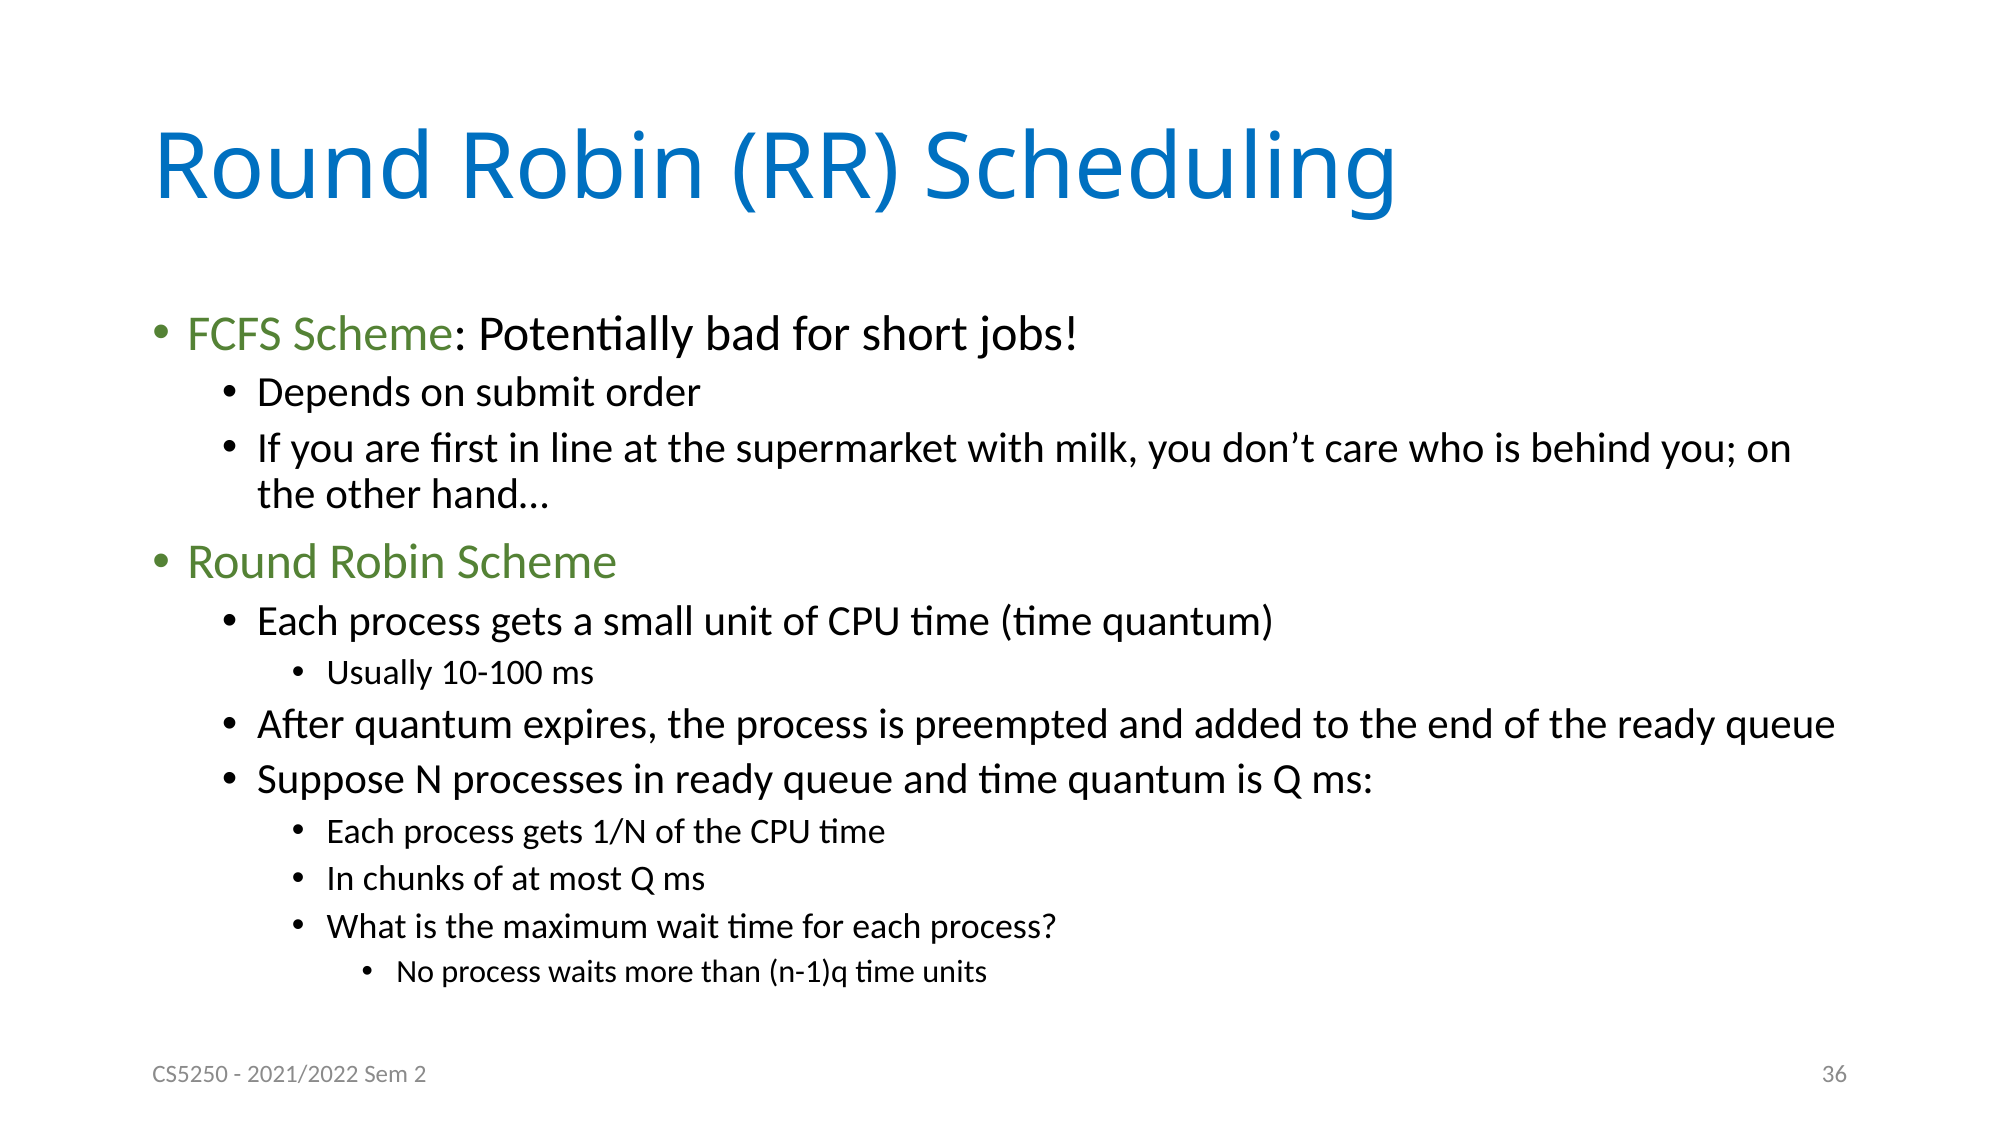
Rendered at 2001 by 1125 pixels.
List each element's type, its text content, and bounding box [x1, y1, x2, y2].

slide_number 36 [1412, 1042, 1863, 1103]
title Round Robin (RR) Scheduling [137, 59, 1863, 278]
slide_number CS5250 - 2021/2022 Sem 2 [137, 1042, 588, 1103]
list FCFS Scheme: Potentially bad for short jobs! Depends on submit order If you are first in line at the supermarket with milk, you don’t care who is behind you; on the other hand… Round Robin Scheme Each process gets a small unit of CPU time (time quantum) Usually 10-100 ms After quantum expires, the process is preempted and added to the end of the ready queue Suppose N processes in ready queue and time quantum is Q ms: Each process gets 1/N of the CPU time In chunks of at most Q ms What is the maximum wait time for each process? No process waits more than (n-1)q time units [137, 299, 1863, 1014]
